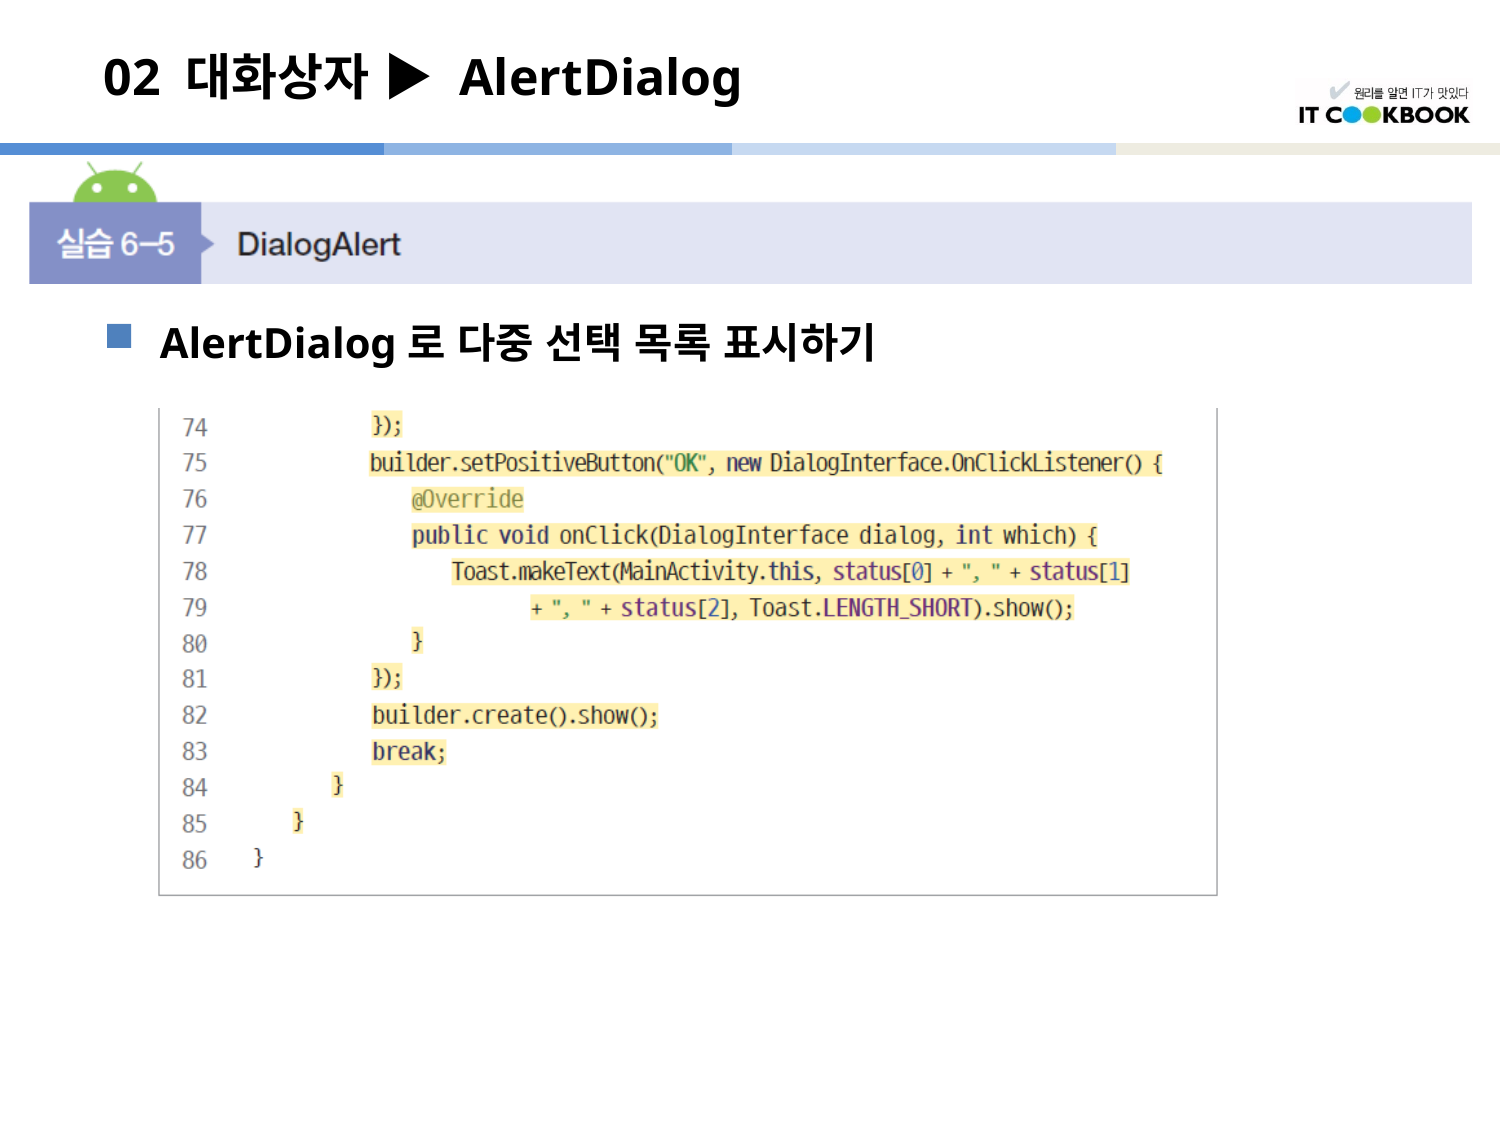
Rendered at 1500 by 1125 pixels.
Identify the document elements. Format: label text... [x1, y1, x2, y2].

picture [151, 408, 1223, 900]
picture [1295, 78, 1473, 125]
picture [27, 160, 1473, 285]
list AlertDialog로 다중 선택 목록 표시하기 [88, 293, 1436, 1083]
title 02 대화상자 ▶ AlertDialog [88, 30, 1330, 121]
